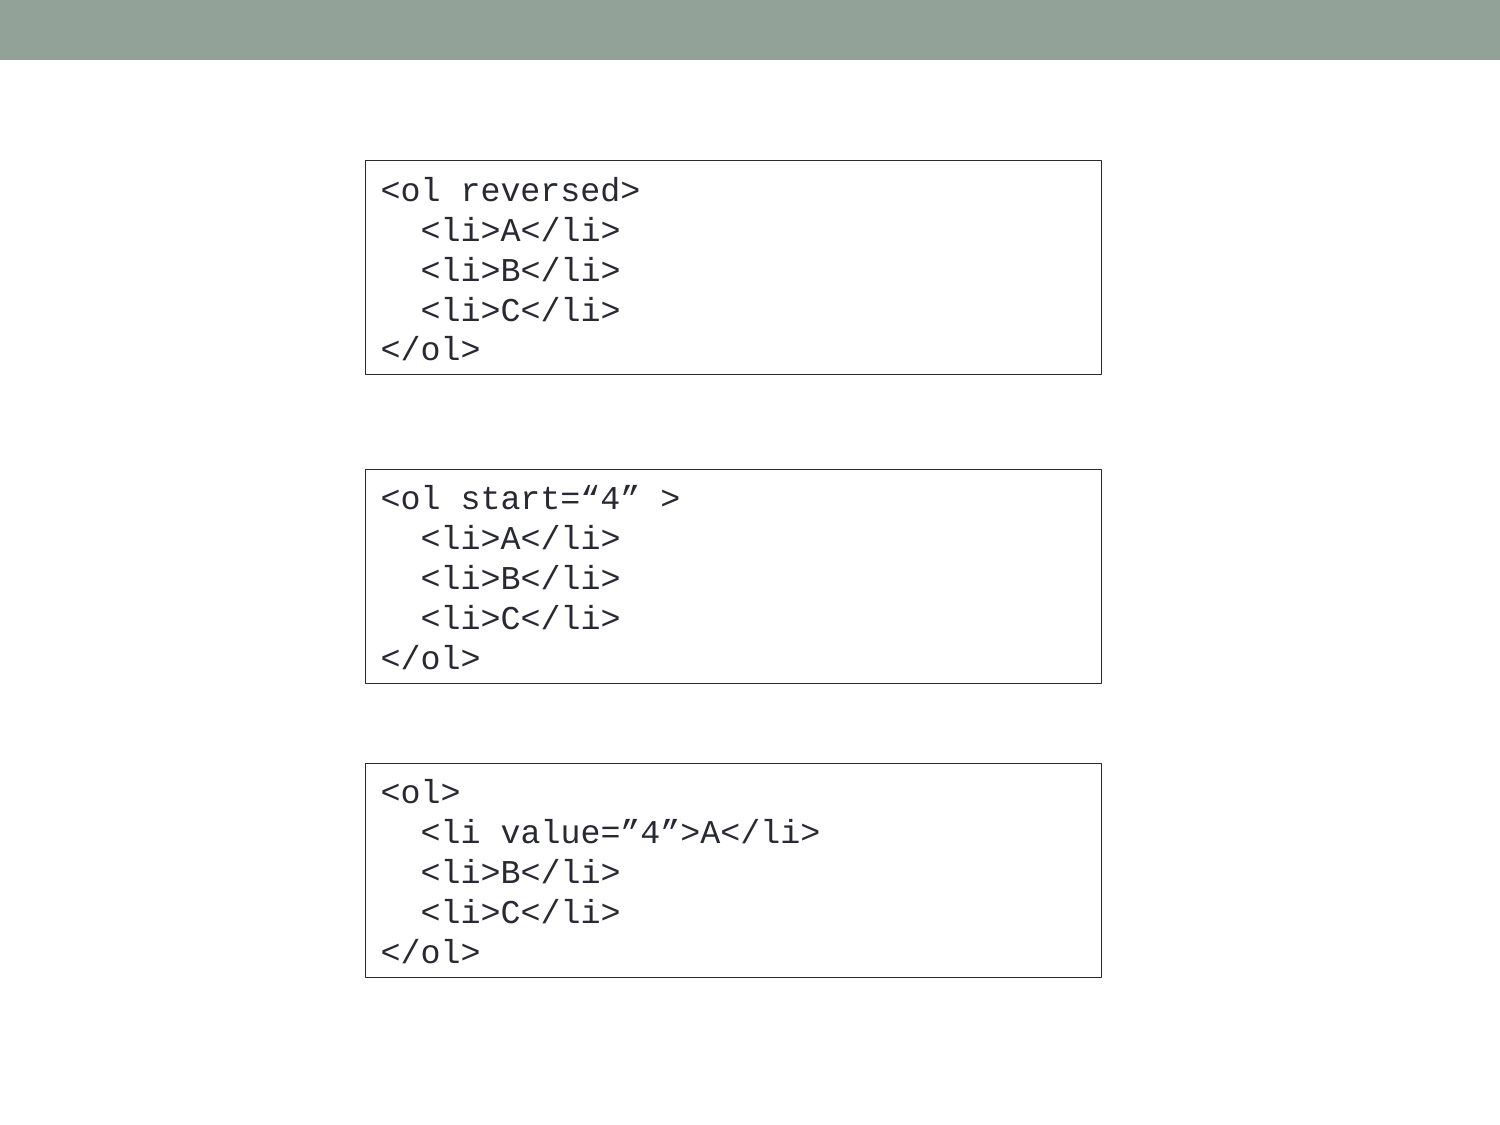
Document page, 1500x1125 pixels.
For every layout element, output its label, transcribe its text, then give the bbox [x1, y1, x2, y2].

text_box <ol> <li value=”4”>A</li> <li>B</li> <li>C</li> </ol> [365, 763, 1102, 978]
text_box <ol reversed> <li>A</li> <li>B</li> <li>C</li> </ol> [365, 160, 1102, 375]
text_box <ol start=“4” > <li>A</li> <li>B</li> <li>C</li> </ol> [365, 469, 1102, 684]
